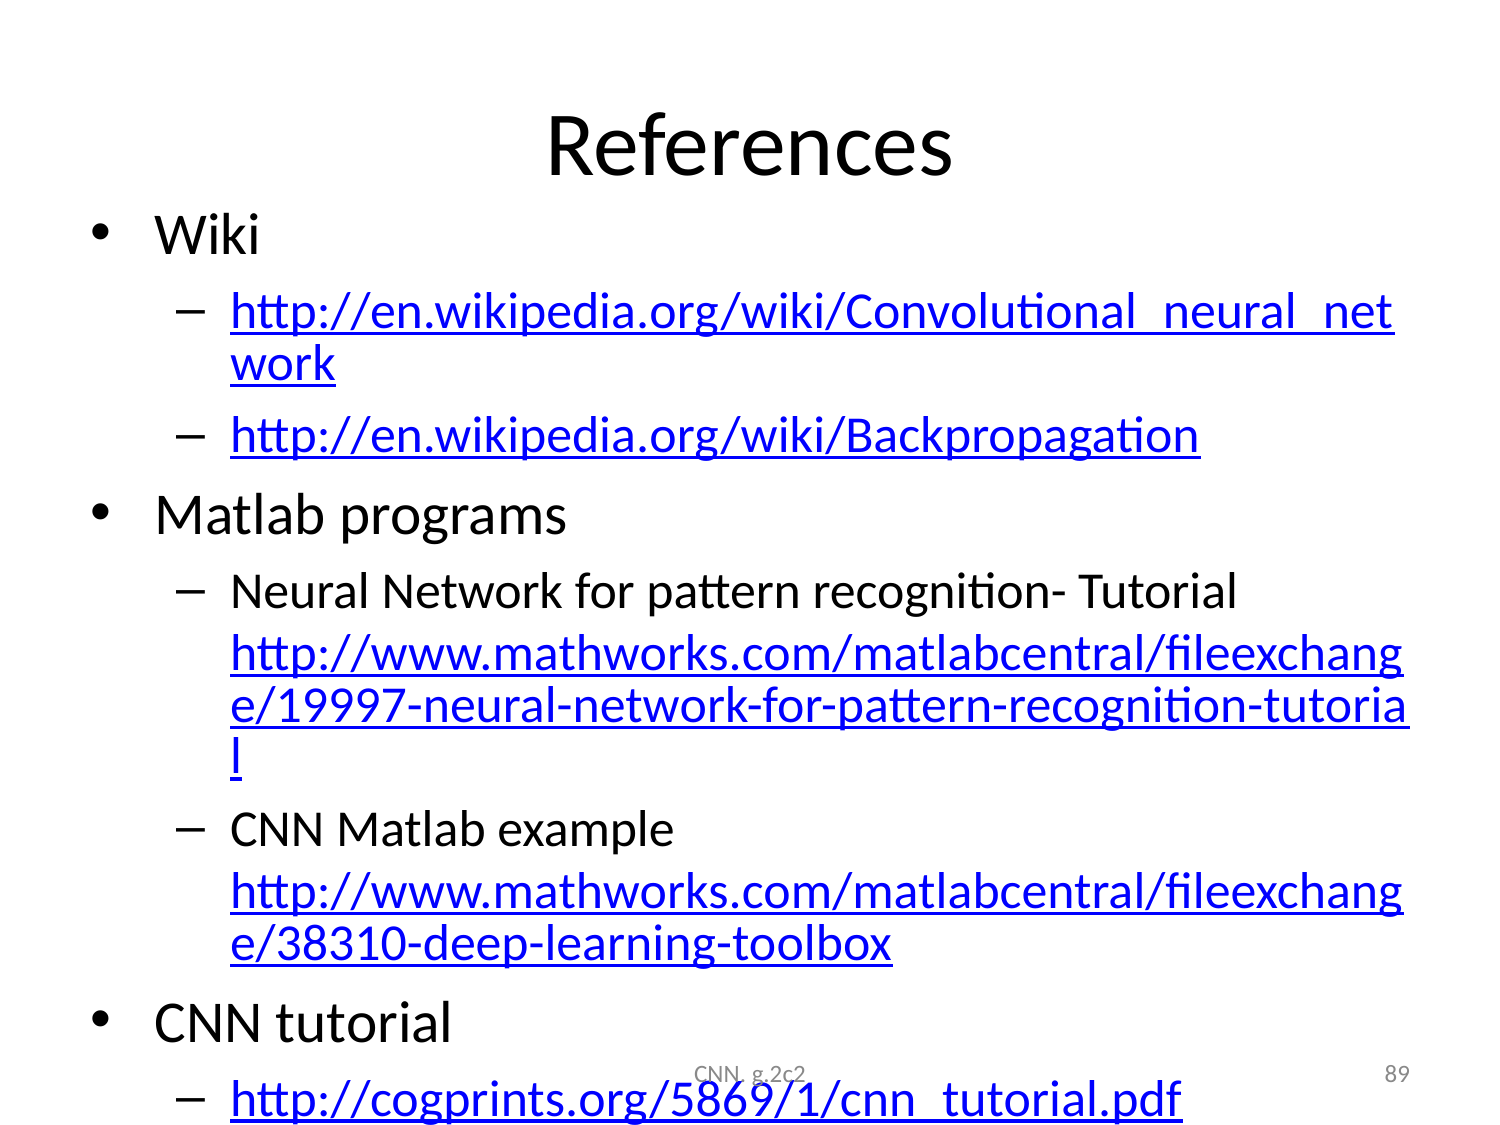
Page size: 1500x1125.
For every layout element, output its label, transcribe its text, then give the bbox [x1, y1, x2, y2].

list Wiki http://en.wikipedia.org/wiki/Convolutional_neural_network http://en.wikipedia.org/wiki/Backpropagation Matlab programs Neural Network for pattern recognition- Tutorial http://www.mathworks.com/matlabcentral/fileexchange/19997-neural-network-for-pattern-recognition-tutorial CNN Matlab example http://www.mathworks.com/matlabcentral/fileexchange/38310-deep-learning-toolbox CNN tutorial http://cogprints.org/5869/1/cnn_tutorial.pdf [75, 187, 1425, 930]
title References [75, 45, 1425, 187]
slide_number 89 [1074, 1042, 1425, 1103]
footer CNN. g.2c2 [512, 1042, 988, 1103]
